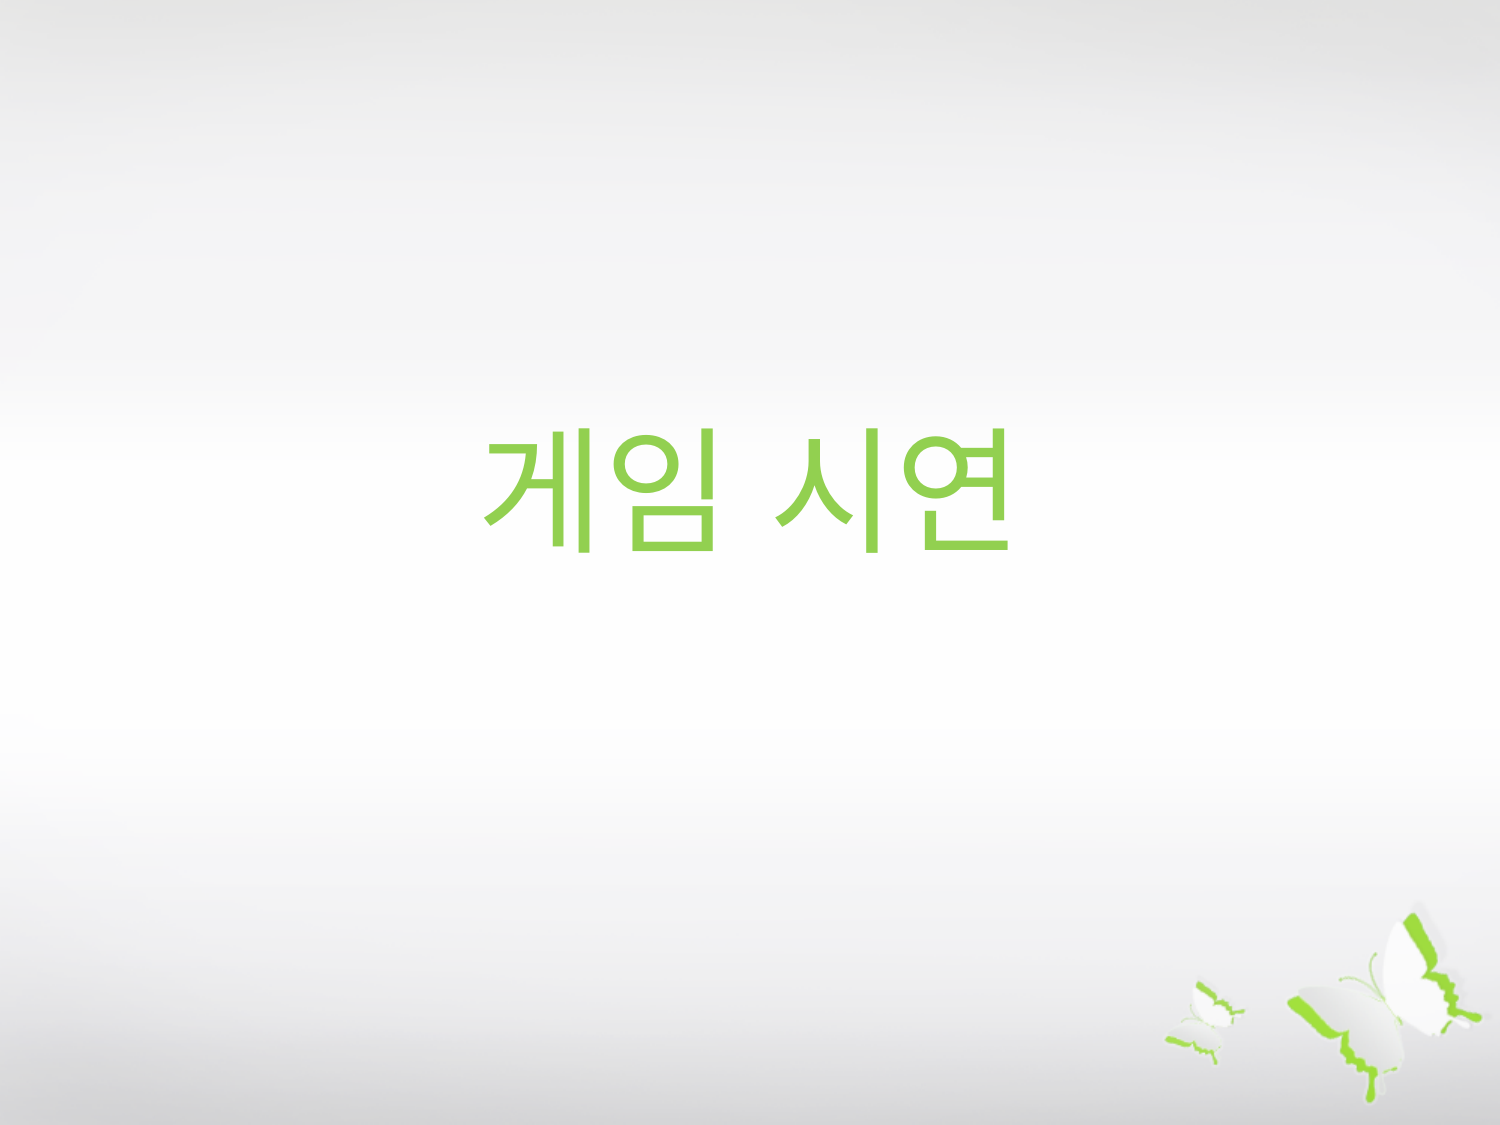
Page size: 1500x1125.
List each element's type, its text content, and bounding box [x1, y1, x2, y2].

picture [0, 0, 1500, 1125]
text_box 게임 시연 [53, 397, 1447, 528]
